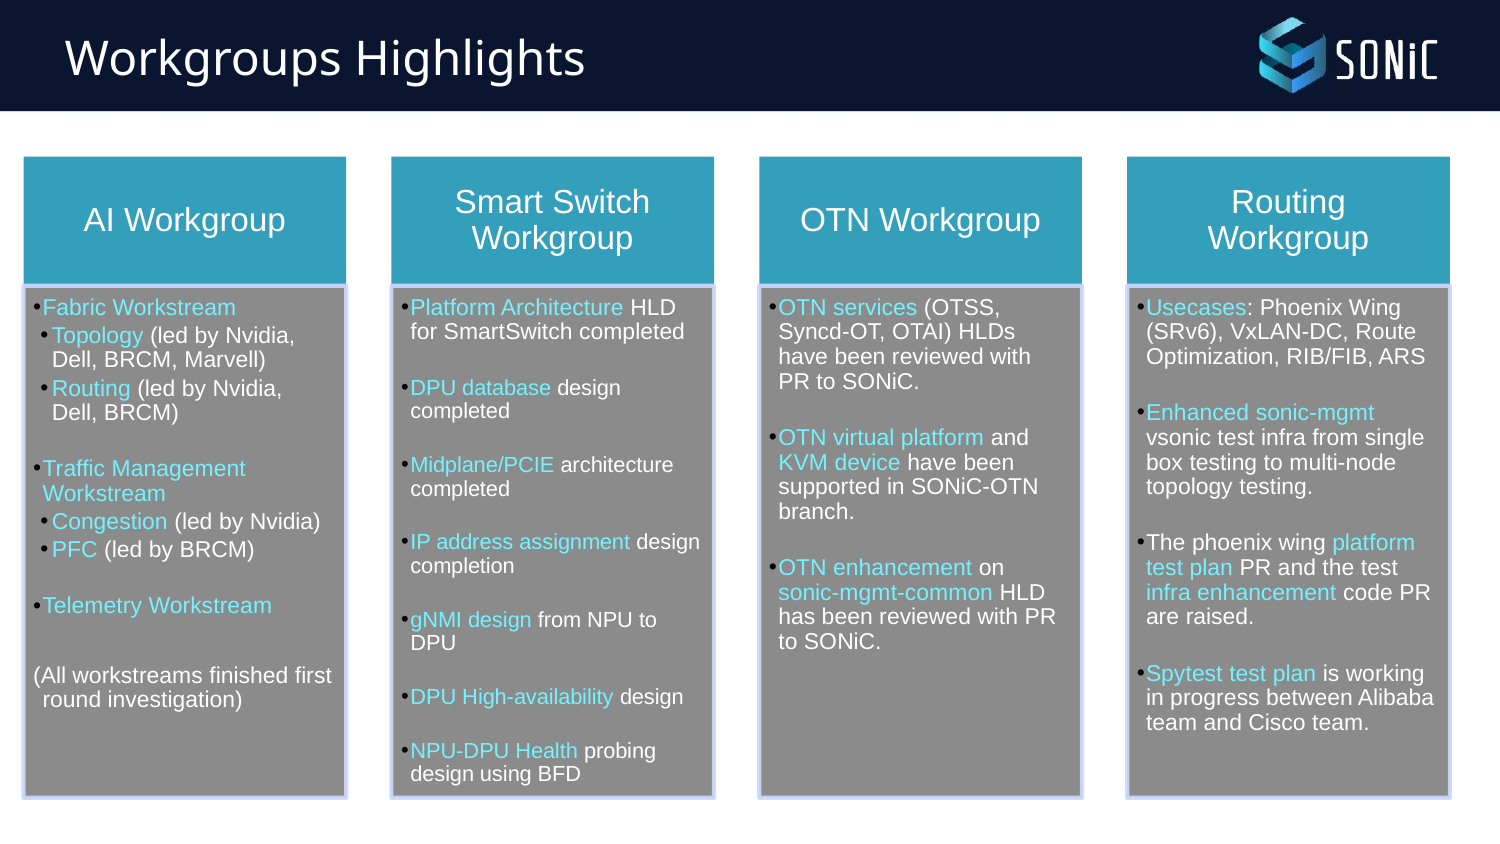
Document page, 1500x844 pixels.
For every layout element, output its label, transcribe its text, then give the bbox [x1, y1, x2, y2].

title Workgroups Highlights [49, 0, 764, 126]
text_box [22, 156, 1451, 799]
picture [0, 0, 1500, 844]
